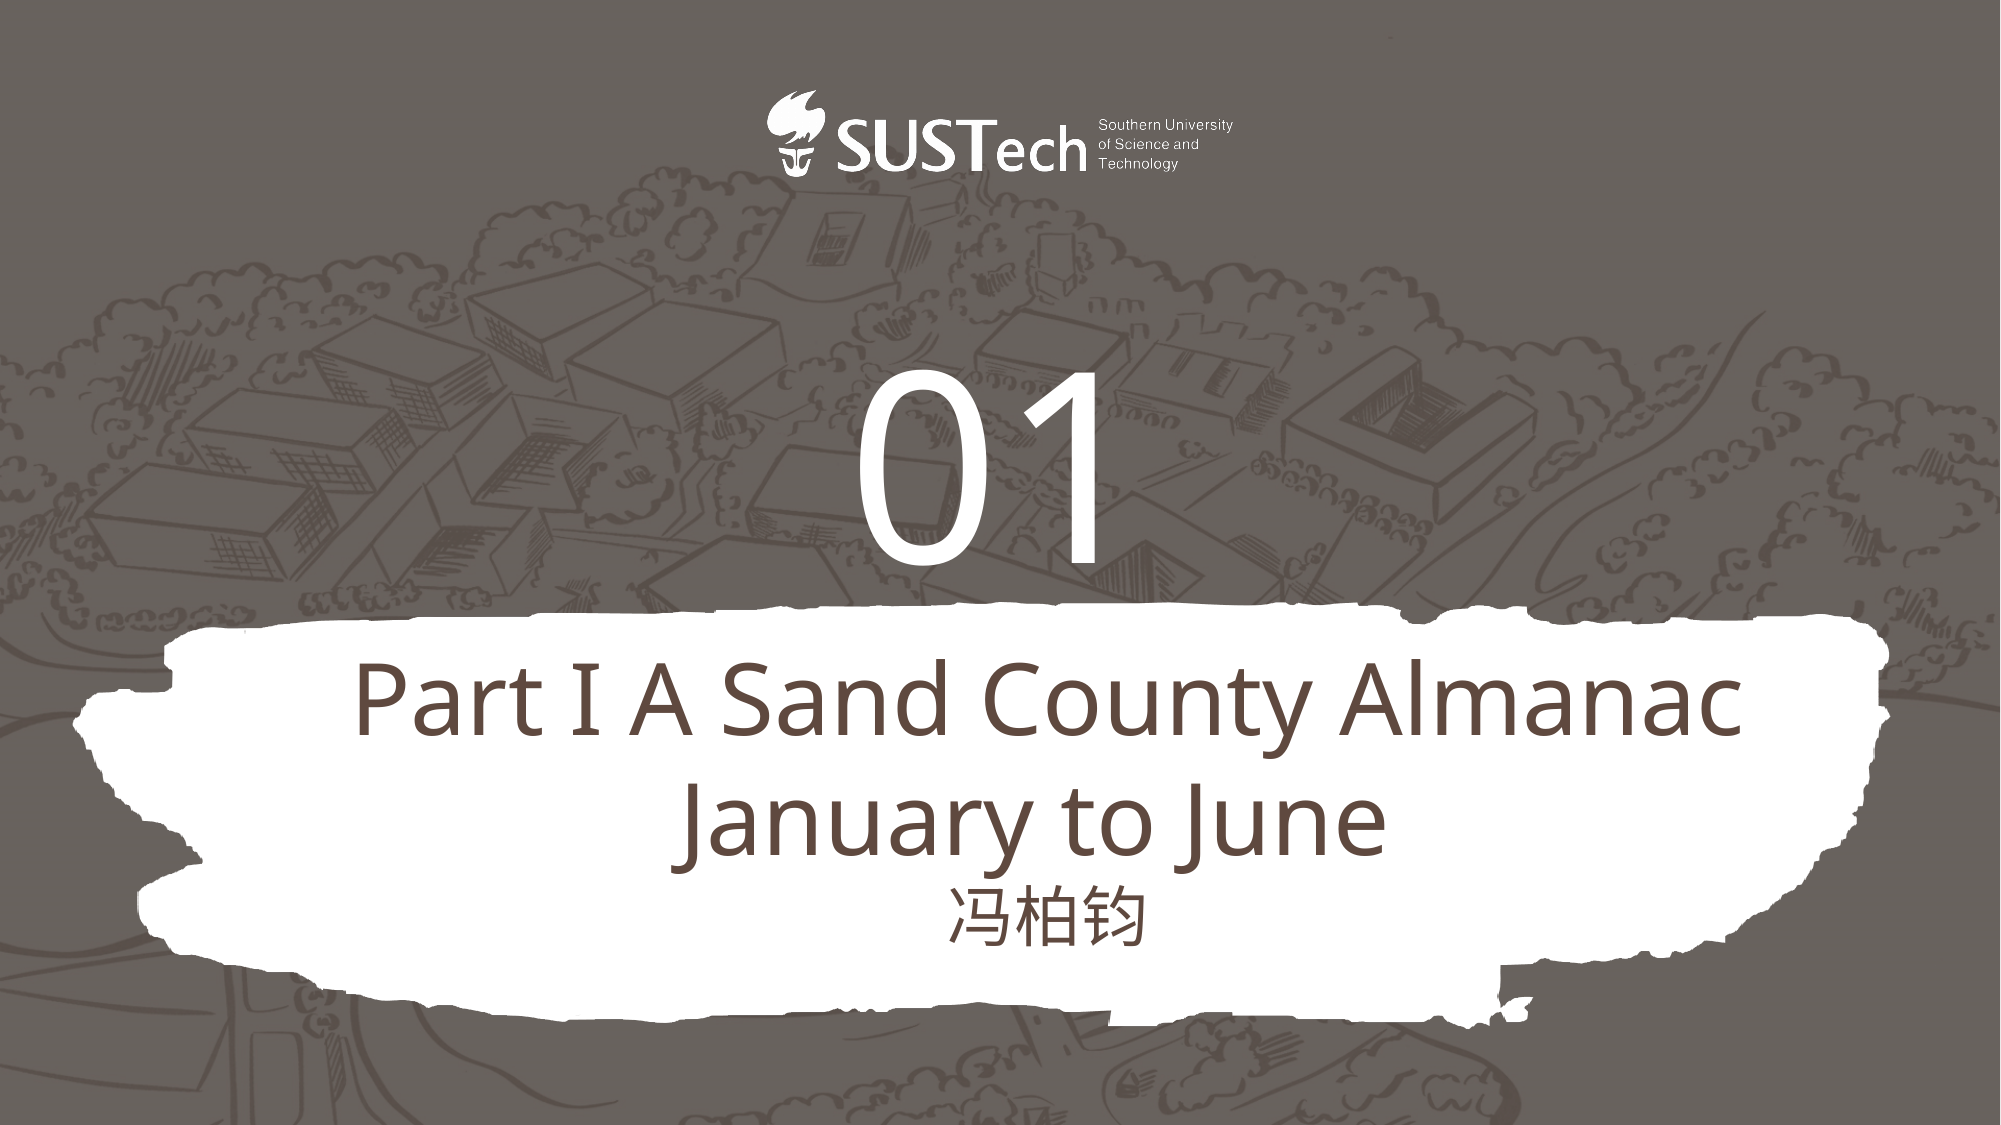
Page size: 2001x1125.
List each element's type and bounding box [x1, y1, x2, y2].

picture [0, 0, 2001, 1125]
text_box [70, 289, 1960, 1088]
